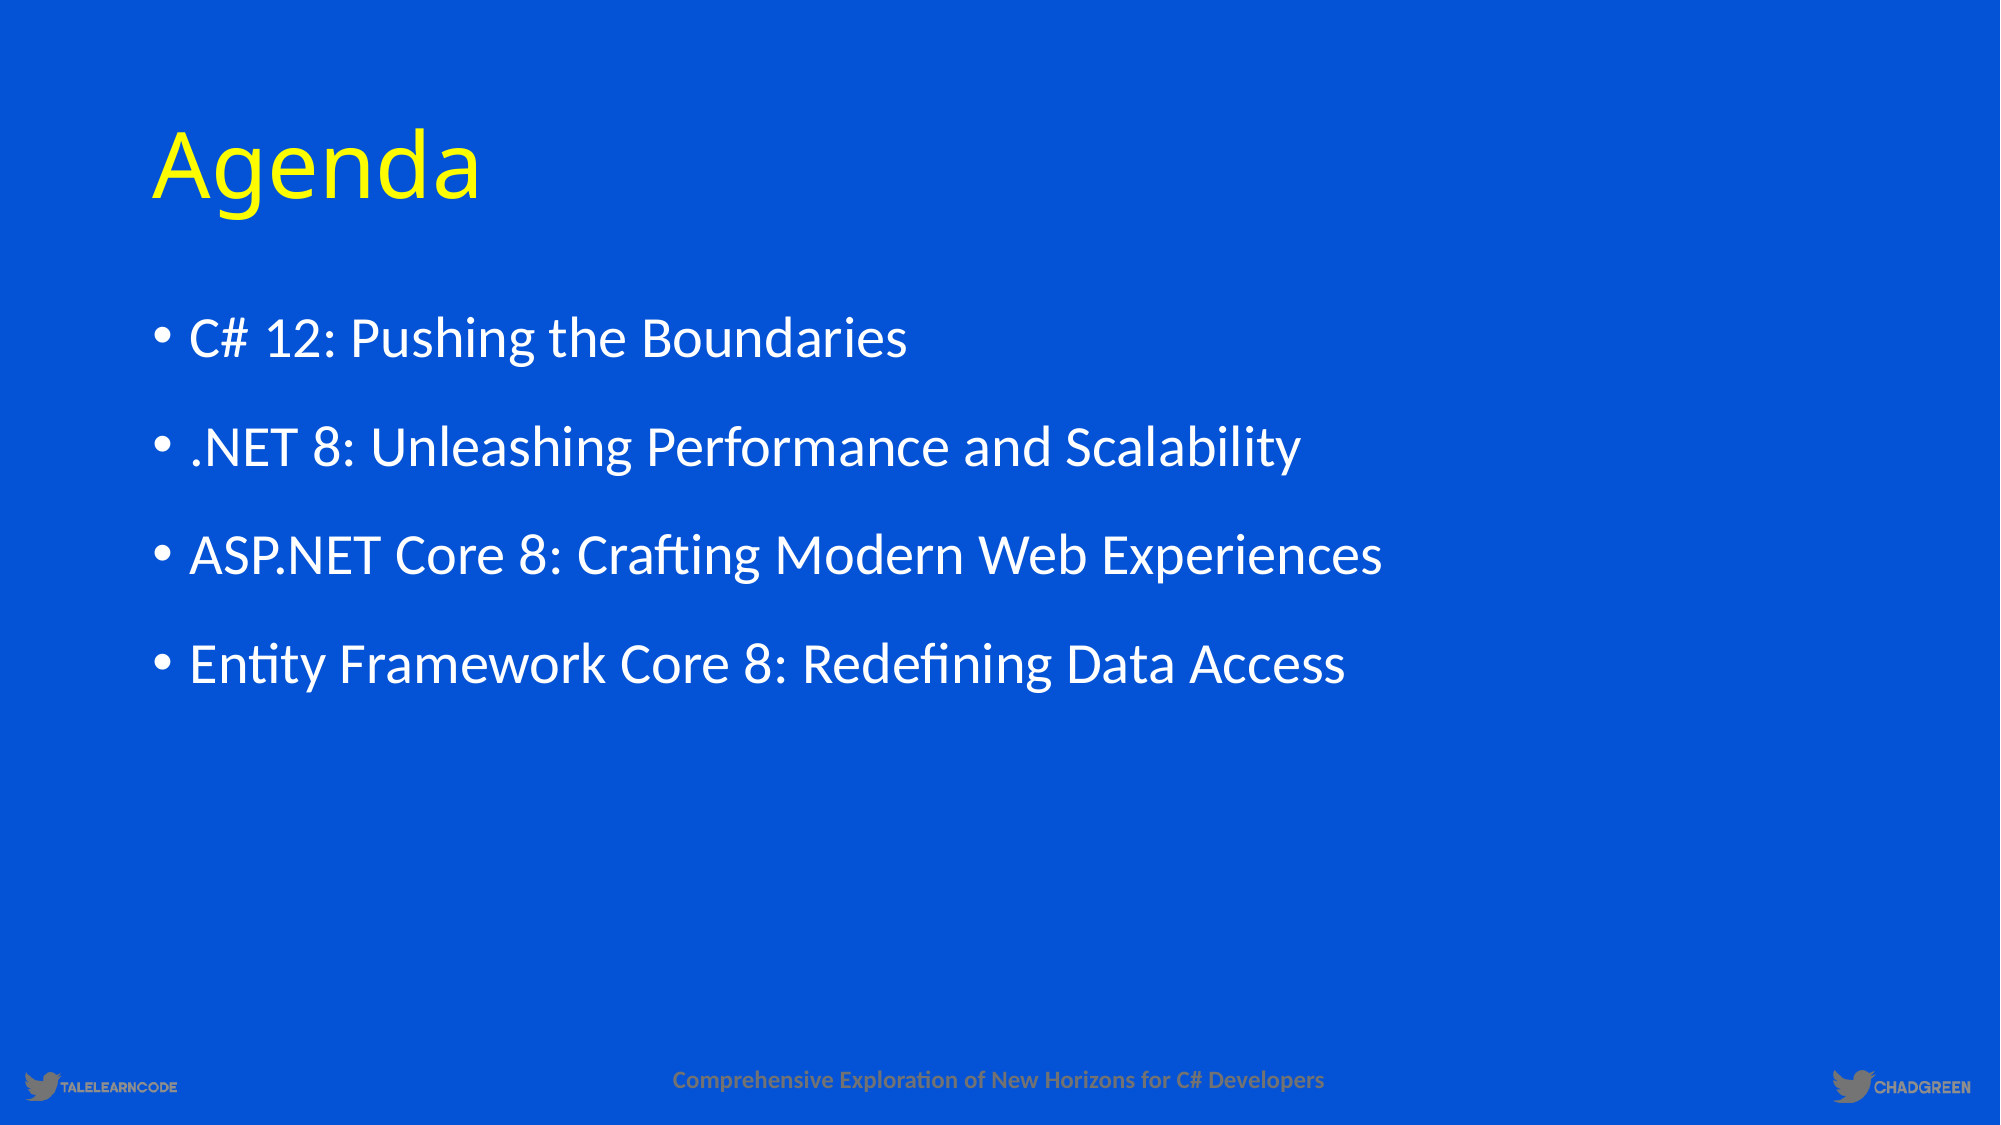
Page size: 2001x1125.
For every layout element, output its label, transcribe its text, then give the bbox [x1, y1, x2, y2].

title Agenda [137, 59, 1863, 278]
list C# 12: Pushing the Boundaries .NET 8: Unleashing Performance and Scalability ASP.NET Core 8: Crafting Modern Web Experiences Entity Framework Core 8: Redefining Data Access [137, 299, 1863, 1014]
